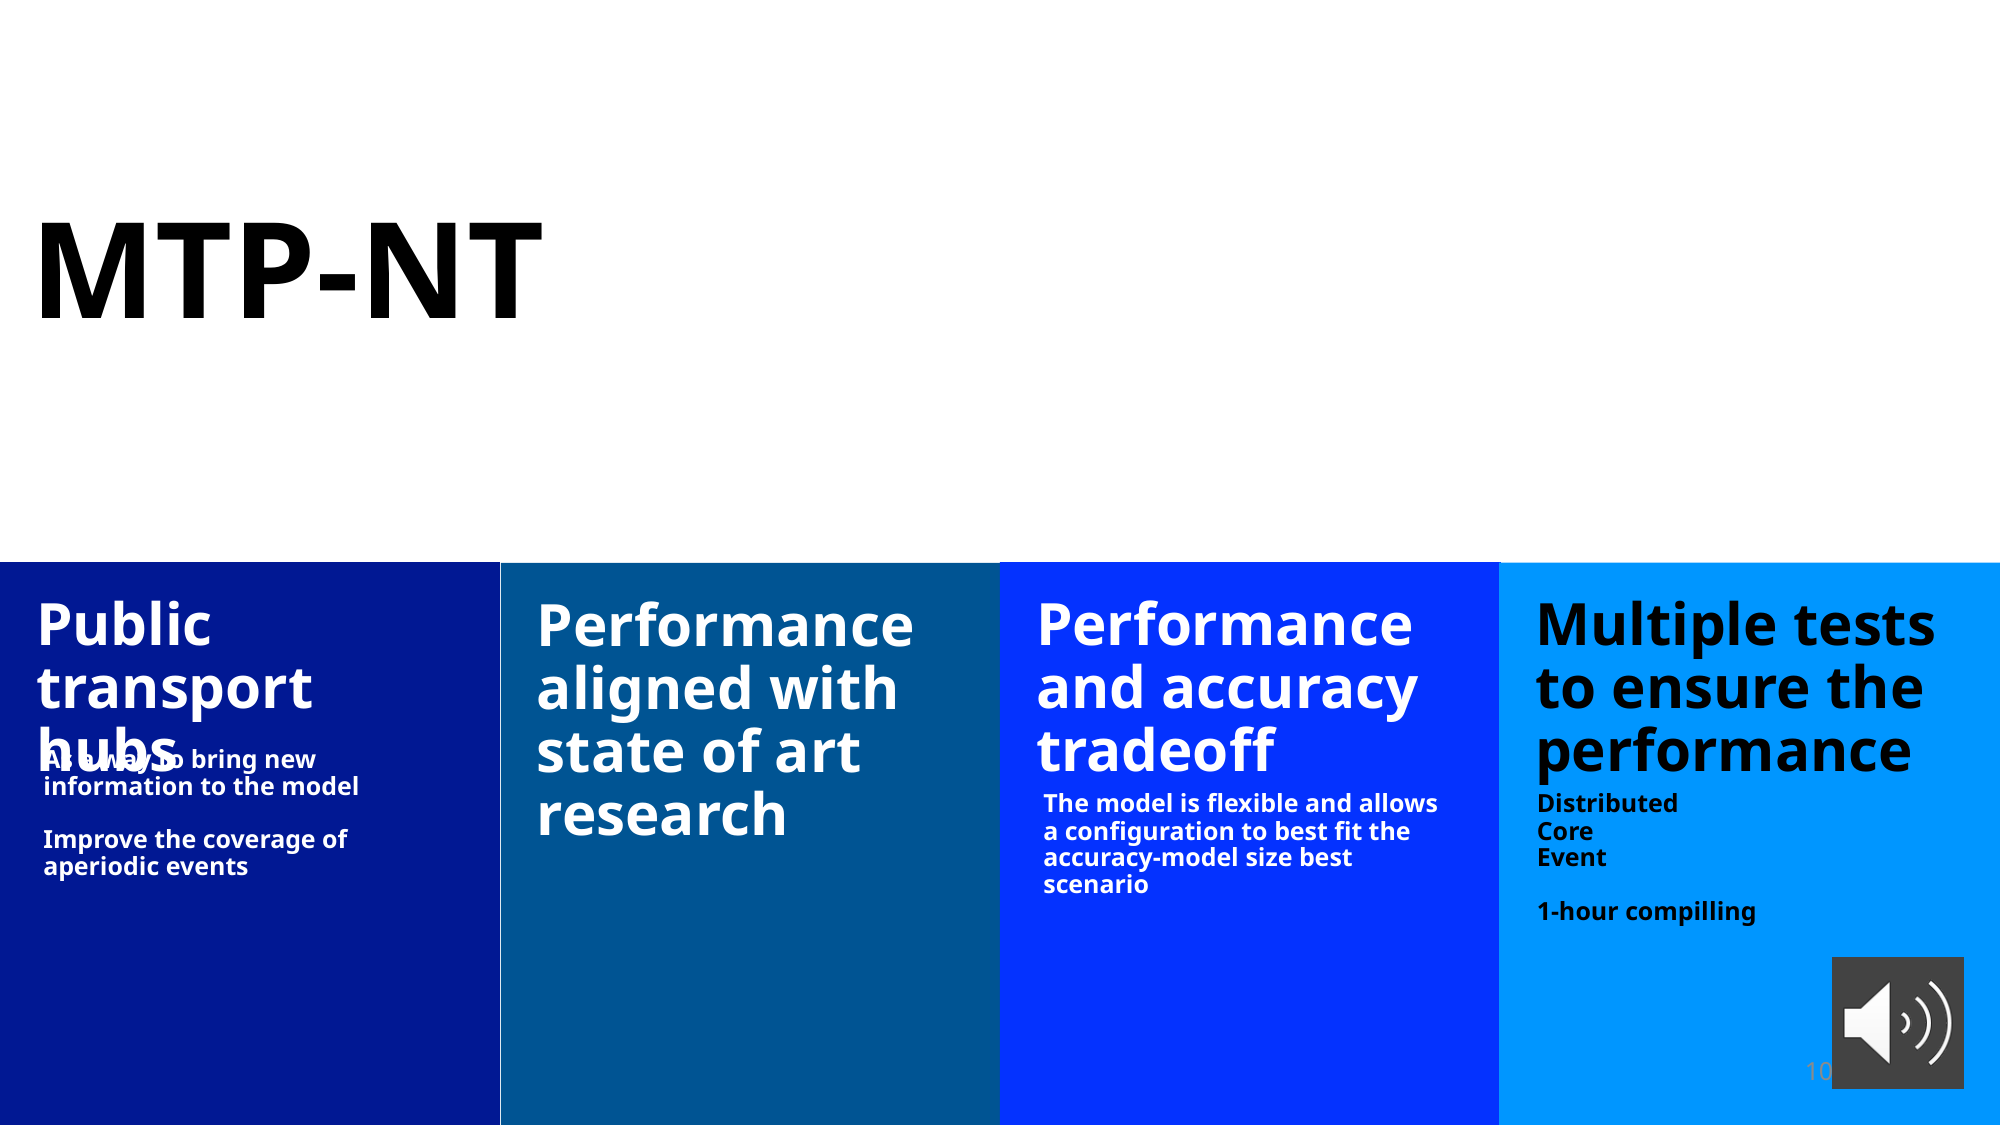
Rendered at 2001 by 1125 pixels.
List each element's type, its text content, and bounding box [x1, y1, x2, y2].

list Performance aligned with state of art research [500, 562, 999, 1125]
text_box Distributed Core Event 1-hour compilling [1536, 791, 1950, 1045]
picture [1831, 956, 1965, 1090]
list Public transport hubs [0, 562, 500, 1125]
text_box The model is flexible and allows a configuration to best fit the accuracy-model size best scenario [1043, 791, 1456, 1045]
title MTP-NT [0, 0, 2000, 562]
text_box As a way to bring new information to the model Improve the coverage of aperiodic events [43, 746, 456, 1000]
list Performance and accuracy tradeoff [999, 562, 1499, 1125]
list Multiple tests to ensure the performance [1499, 562, 2000, 1125]
slide_number 105 [1412, 1042, 1863, 1103]
